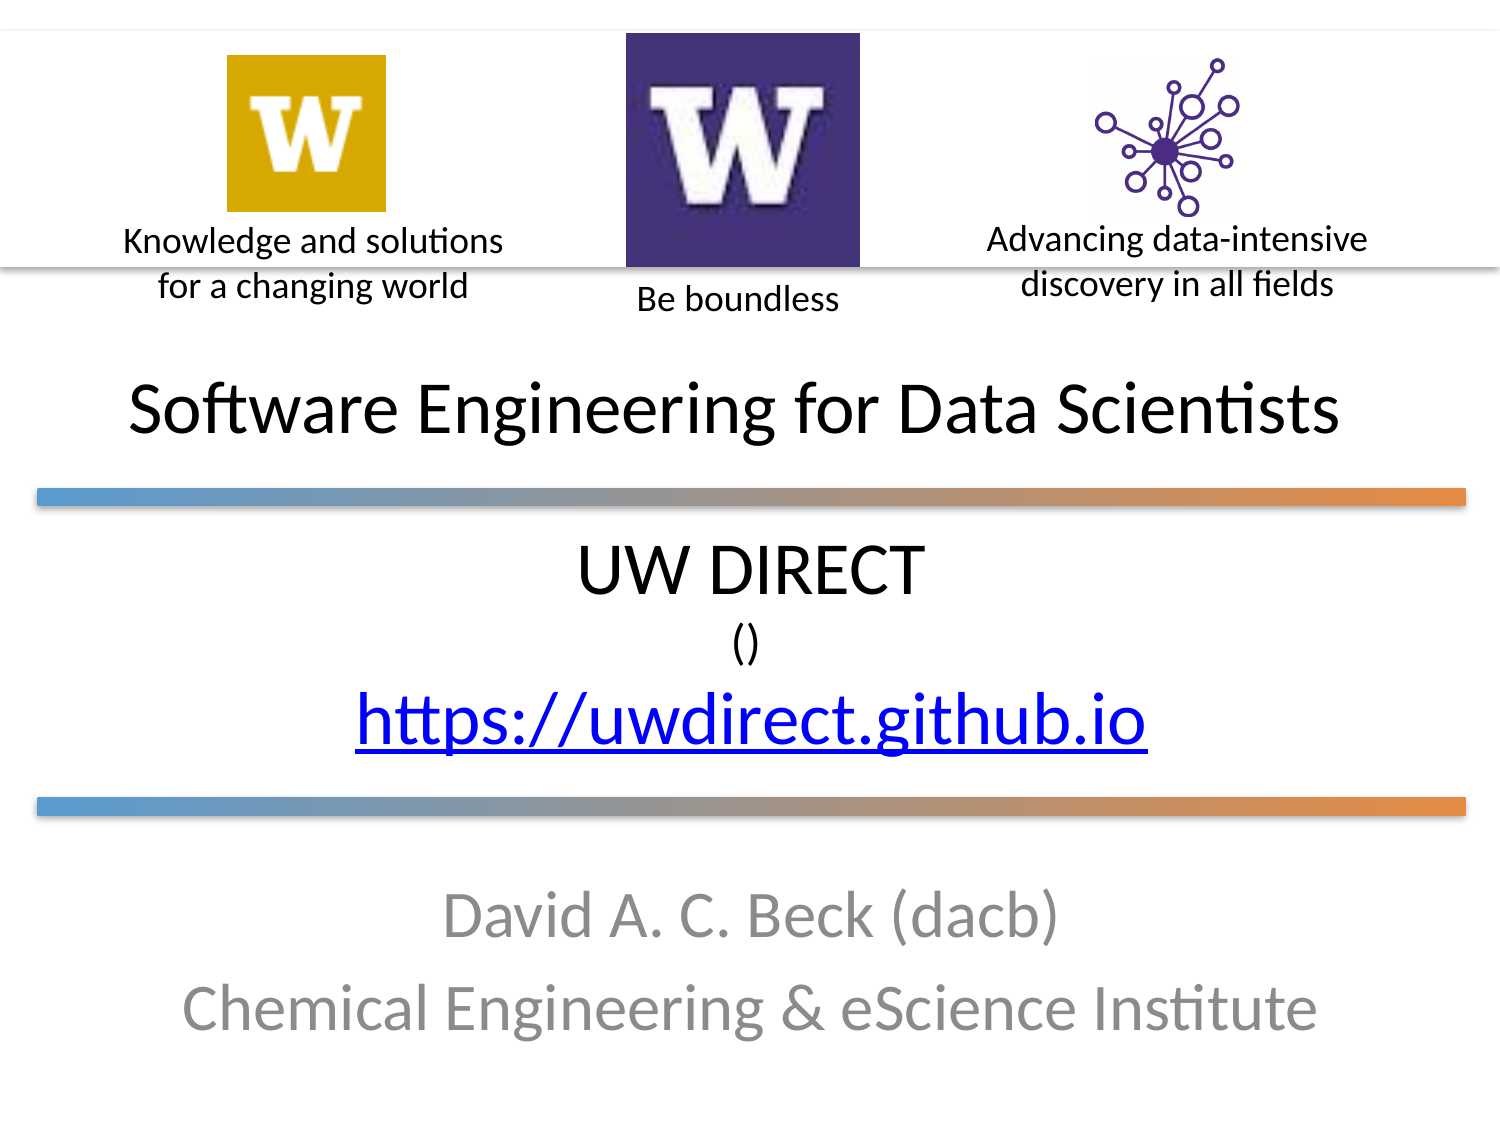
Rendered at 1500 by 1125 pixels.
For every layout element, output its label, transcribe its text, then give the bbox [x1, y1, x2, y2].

subtitle David A. C. Beck (dacb) Chemical Engineering & eScience Institute [37, 862, 1466, 1052]
picture [626, 33, 860, 267]
text_box [0, 31, 628, 267]
text_box Knowledge and solutions for a changing world [97, 208, 530, 314]
text_box Be boundless [556, 266, 921, 326]
title Software Engineering for Data Scientists [97, 341, 1373, 461]
picture [1095, 58, 1240, 218]
text_box UW DIRECT () https://uwdirect.github.io [37, 461, 1466, 818]
text_box [859, 31, 1500, 267]
text_box Advancing data-intensive discovery in all fields [944, 206, 1411, 312]
picture [227, 55, 387, 213]
